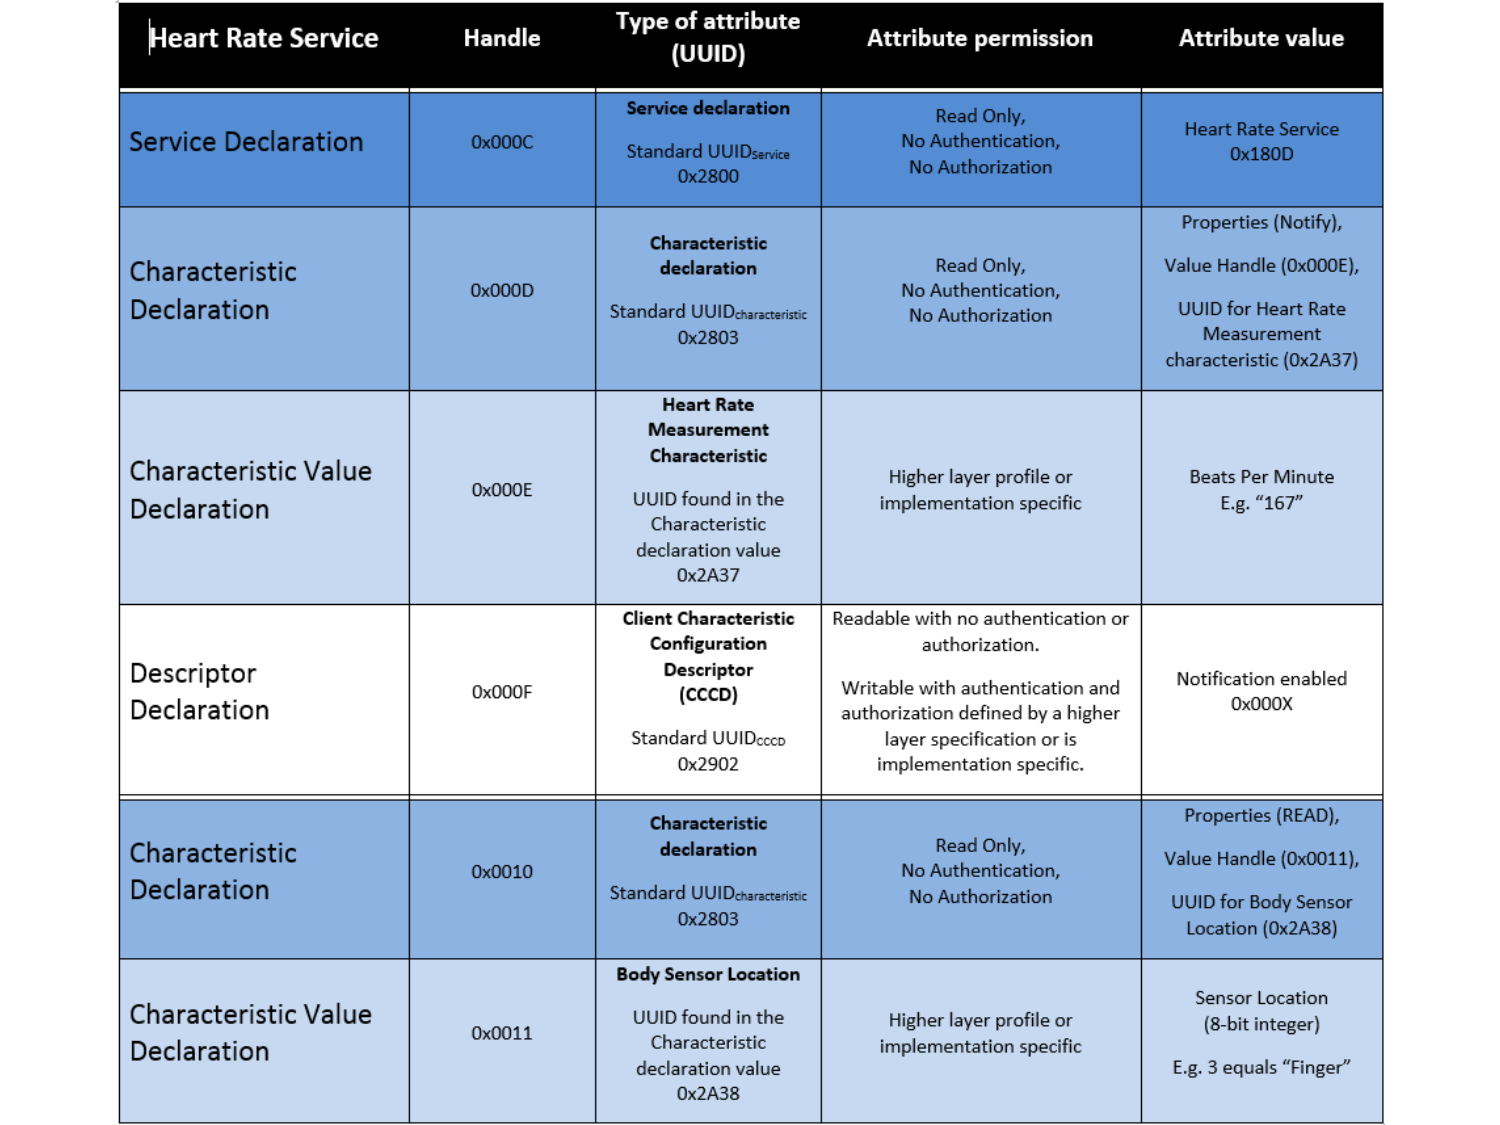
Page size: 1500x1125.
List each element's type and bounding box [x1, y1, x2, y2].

picture [115, 0, 1385, 1125]
